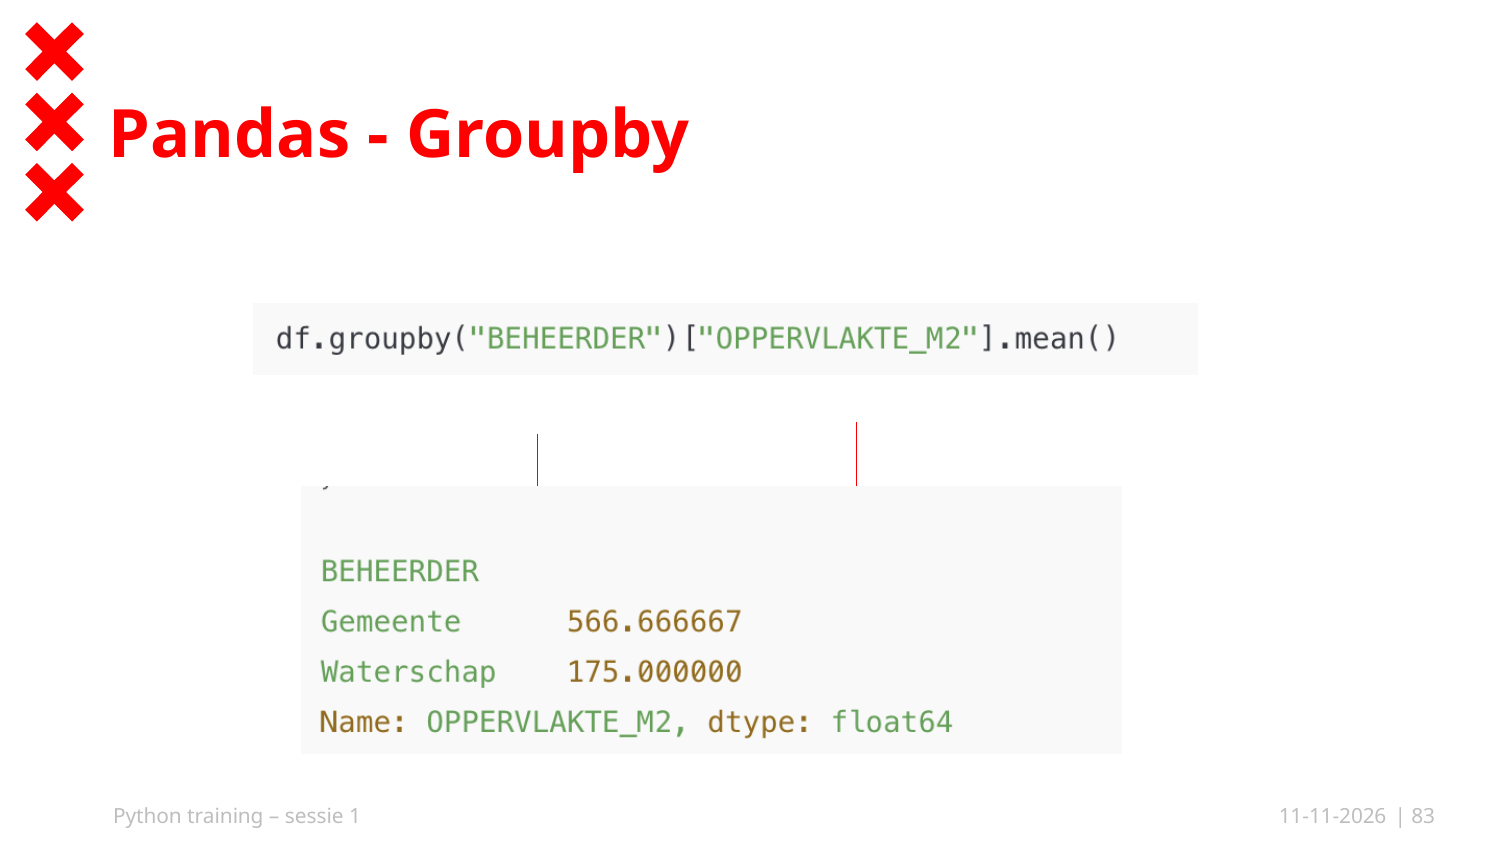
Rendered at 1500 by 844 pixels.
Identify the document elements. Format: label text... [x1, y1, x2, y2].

title Pandas - Groupby [108, 91, 1438, 251]
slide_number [1262, 802, 1387, 833]
picture [253, 303, 1198, 375]
slide_number | 83 [1394, 802, 1442, 833]
picture [300, 486, 1123, 754]
footer Python training – sessie 1 [113, 802, 1129, 833]
